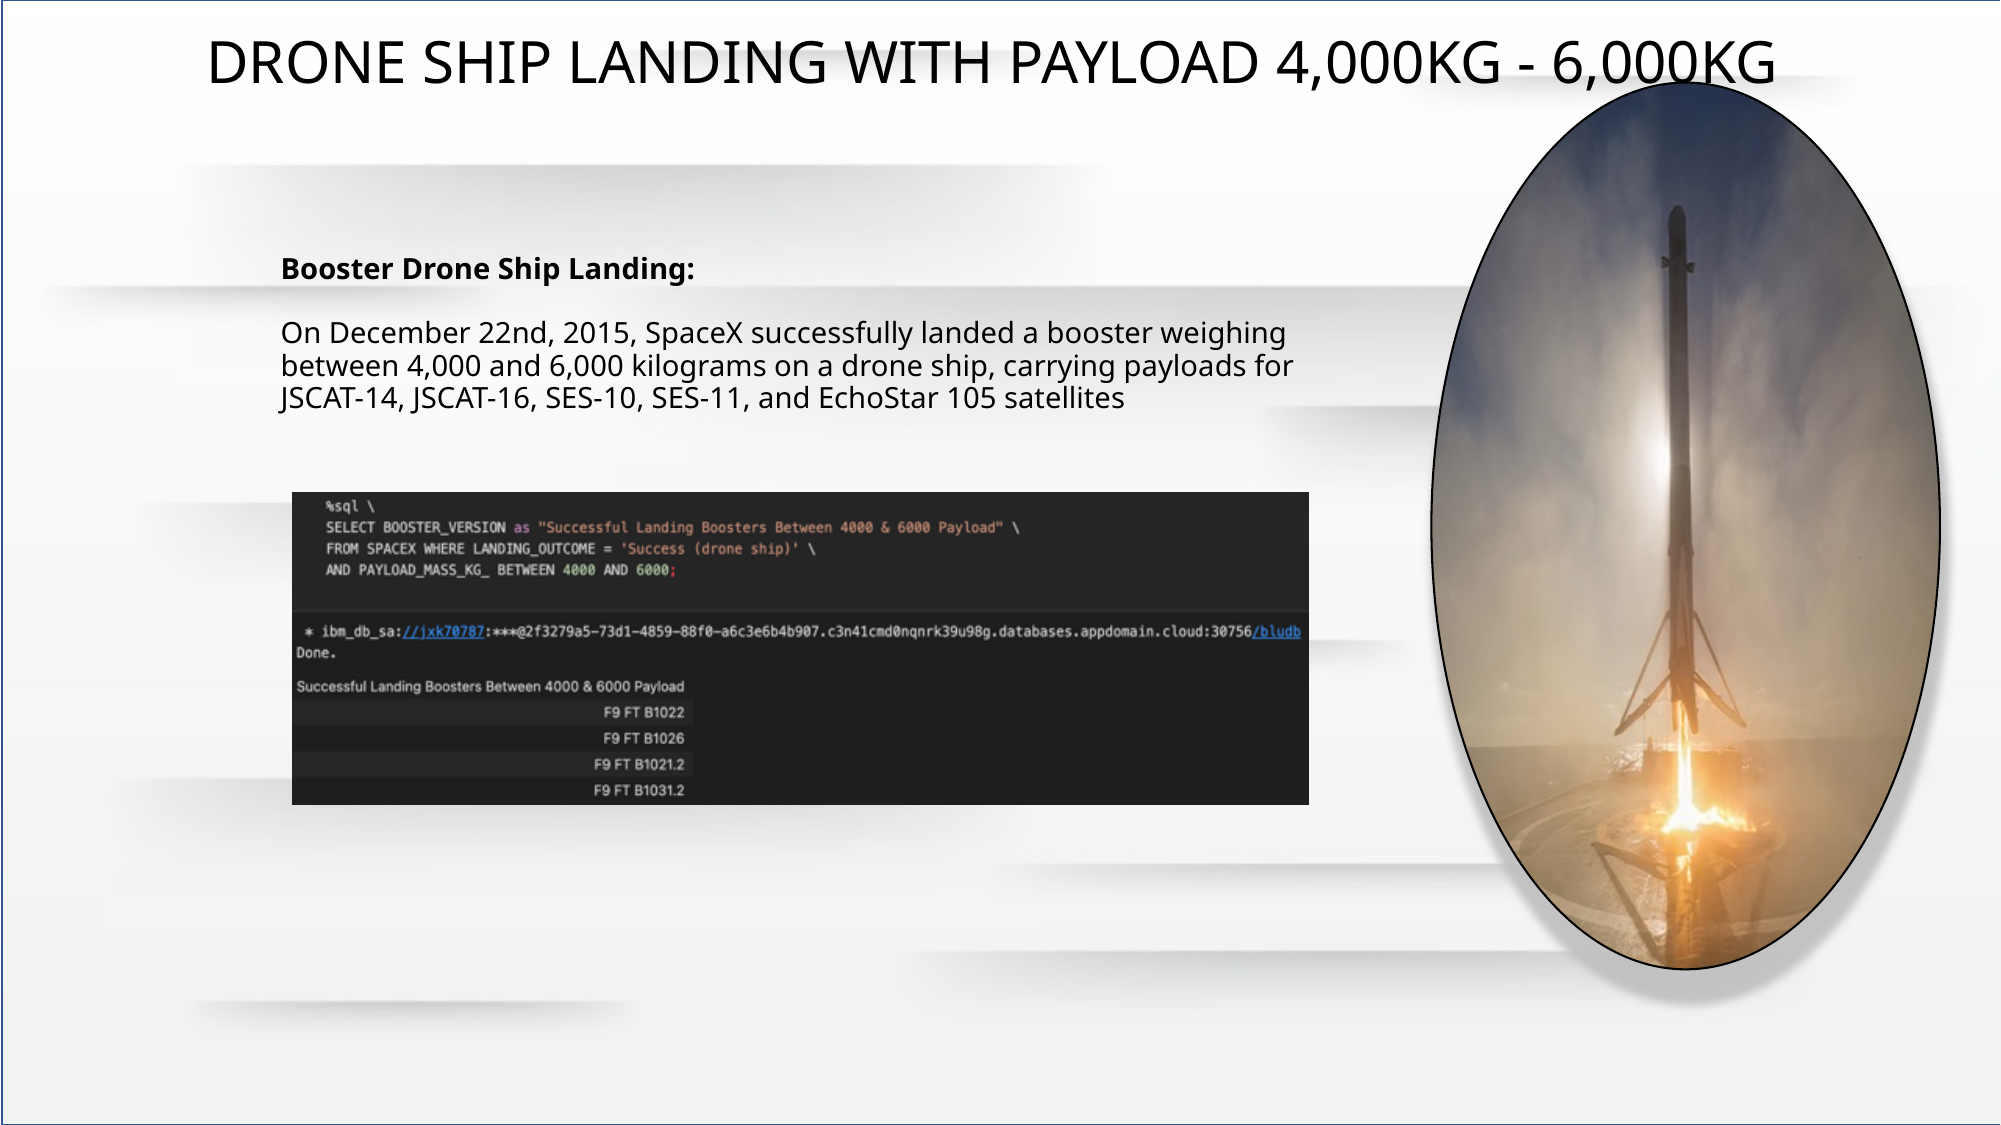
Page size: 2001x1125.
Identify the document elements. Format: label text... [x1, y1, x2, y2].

text_box DRONE SHIP LANDING WITH PAYLOAD 4,000KG - 6,000KG [0, 0, 2000, 103]
picture [292, 492, 1309, 805]
text_box [1430, 81, 1941, 971]
text_box [1, 103, 2000, 1125]
text_box Booster Drone Ship Landing: On December 22nd, 2015, SpaceX successfully landed a booster weighing between 4,000 and 6,000 kilograms on a drone ship, carrying payloads for JSCAT-14, JSCAT-16, SES-10, SES-11, and EchoStar 105 satellites [265, 246, 1335, 422]
